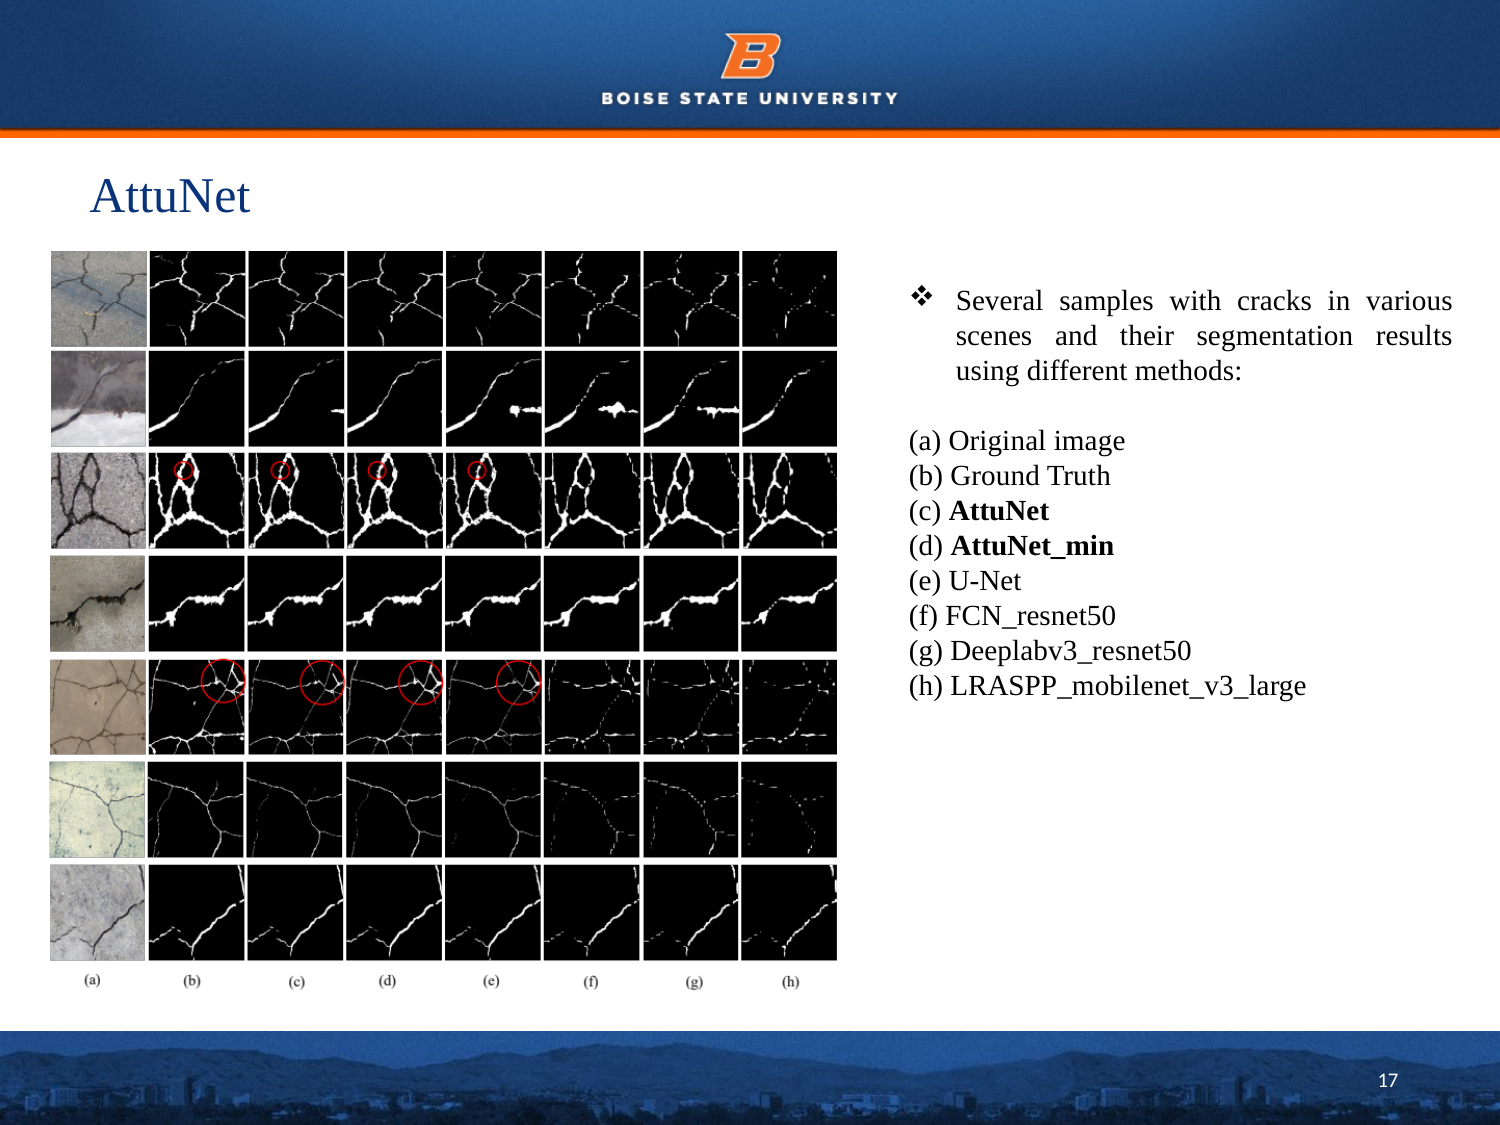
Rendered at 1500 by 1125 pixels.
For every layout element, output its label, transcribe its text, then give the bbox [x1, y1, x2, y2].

picture [0, 1031, 1500, 1125]
picture [48, 251, 838, 998]
picture [0, 0, 1500, 138]
text_box Several samples with cracks in various scenes and their segmentation results using different methods: (a) Original image (b) Ground Truth (c) AttuNet (d) AttuNet_min (e) U-Net (f) FCN_resnet50 (g) Deeplabv3_resnet50 (h) LRASPP_mobilenet_v3_large [894, 274, 1469, 744]
title AttuNet [74, 133, 375, 249]
